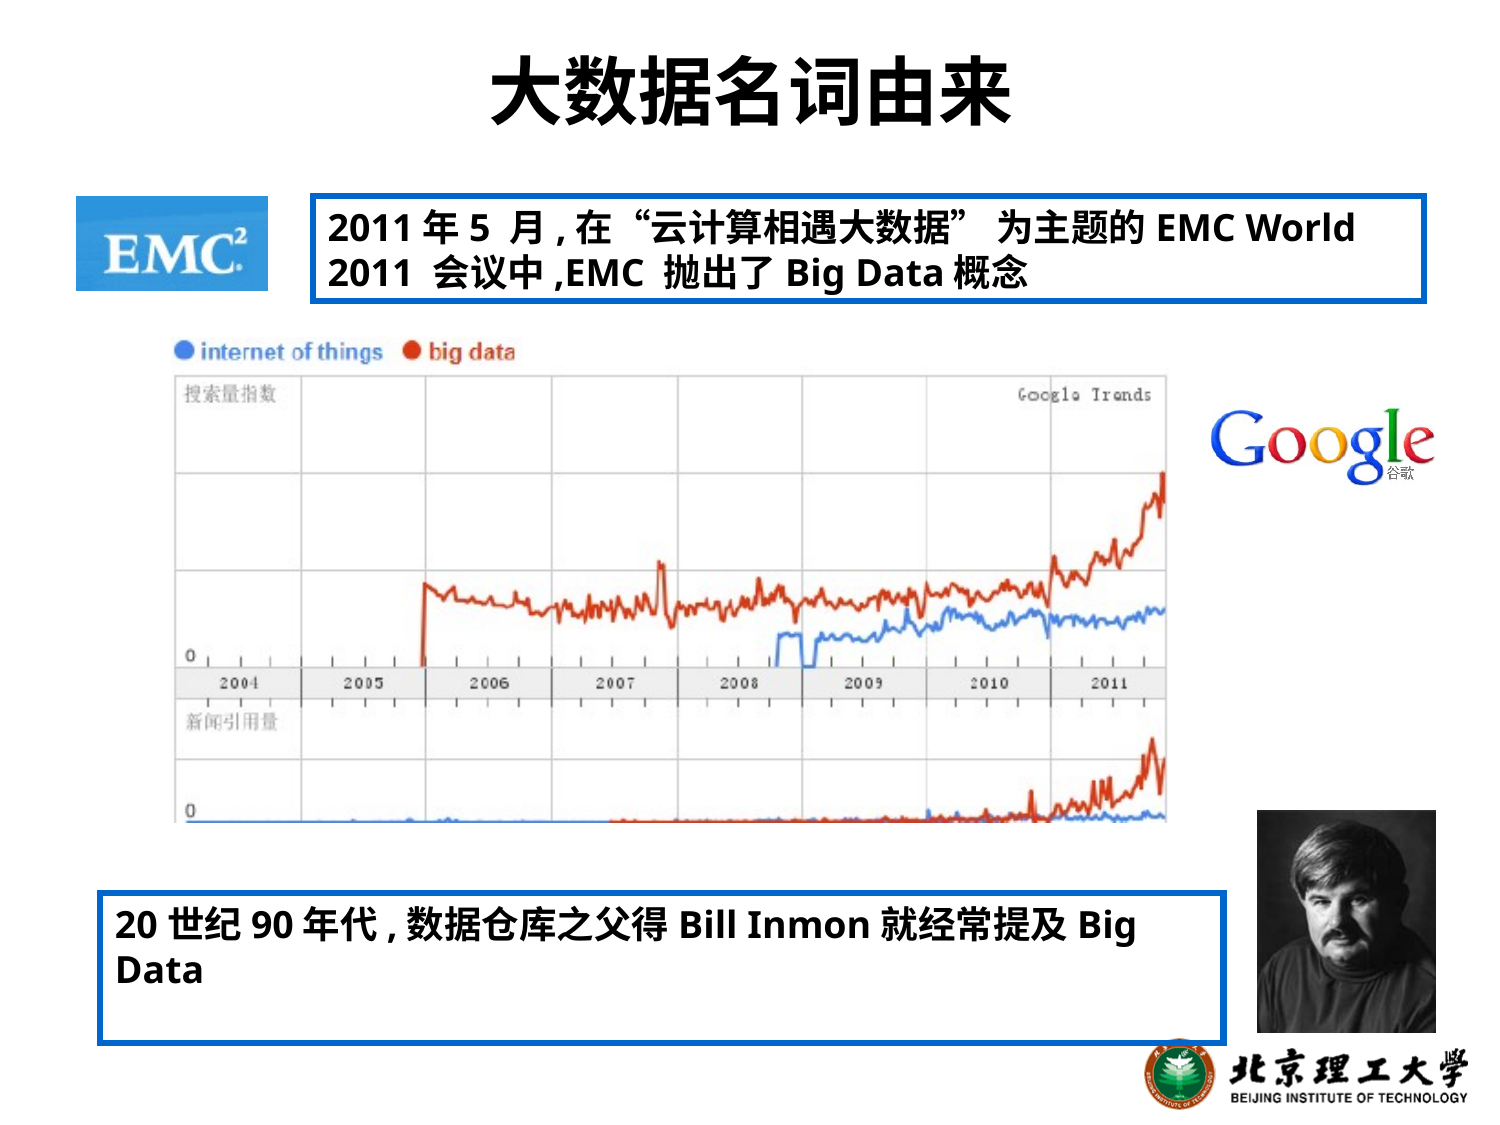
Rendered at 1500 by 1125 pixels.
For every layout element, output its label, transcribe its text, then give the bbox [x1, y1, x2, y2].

picture [76, 196, 268, 291]
text_box 2011年5 月,在“云计算相遇大数据” 为主题的EMC World 2011 会议中,EMC 抛出了Big Data概念 [312, 196, 1425, 302]
picture [1198, 385, 1447, 499]
title 大数据名词由来 [76, 17, 1425, 163]
text_box 20世纪90年代,数据仓库之父得Bill Inmon就经常提及Big Data [100, 893, 1224, 1043]
picture [1257, 810, 1436, 1033]
picture [1144, 1038, 1468, 1110]
picture [170, 337, 1172, 823]
